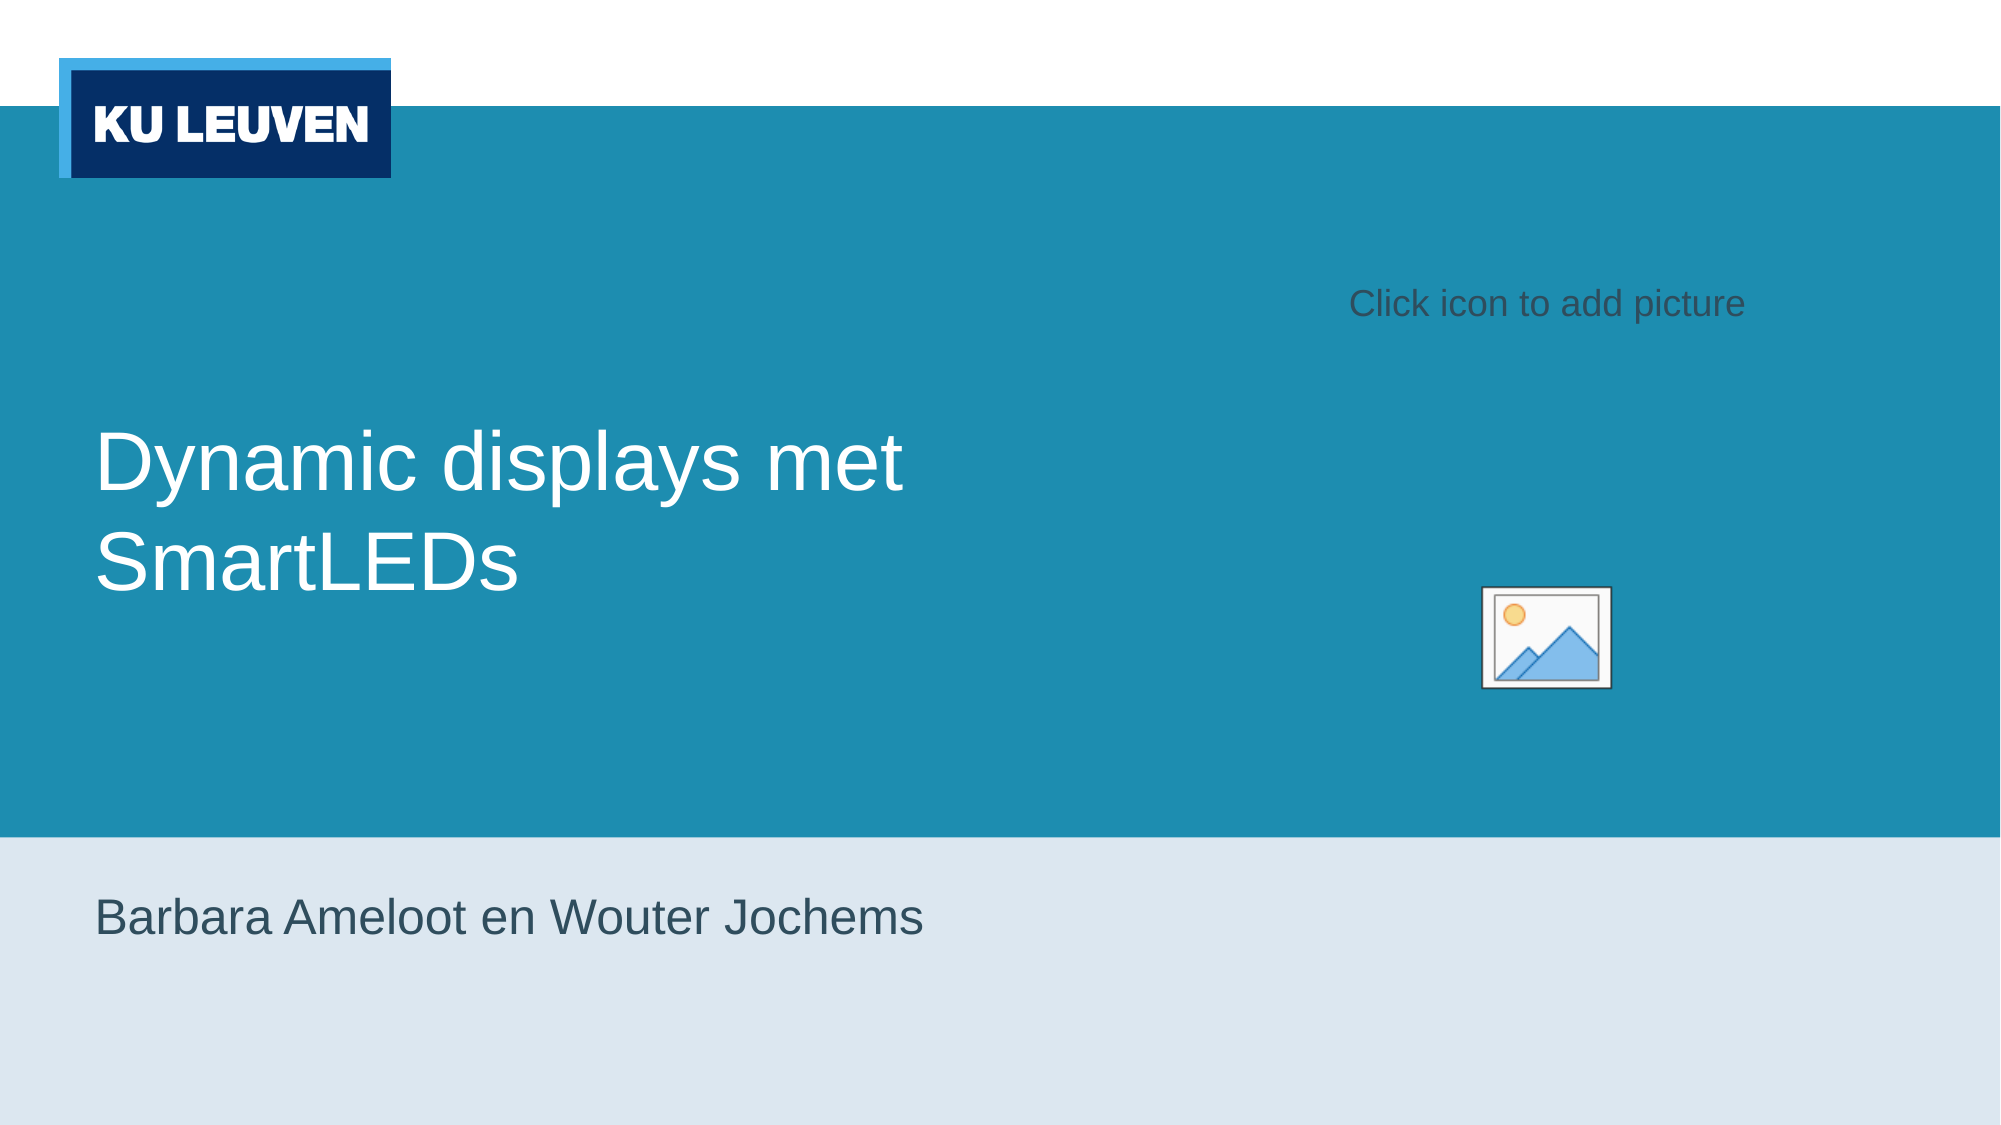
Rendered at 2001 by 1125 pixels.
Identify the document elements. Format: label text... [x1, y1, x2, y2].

picture [59, 58, 391, 178]
picture [1189, 271, 1906, 1005]
title Dynamic displays met SmartLEDs [94, 177, 1095, 838]
subtitle Barbara Ameloot en Wouter Jochems [94, 884, 1095, 1005]
